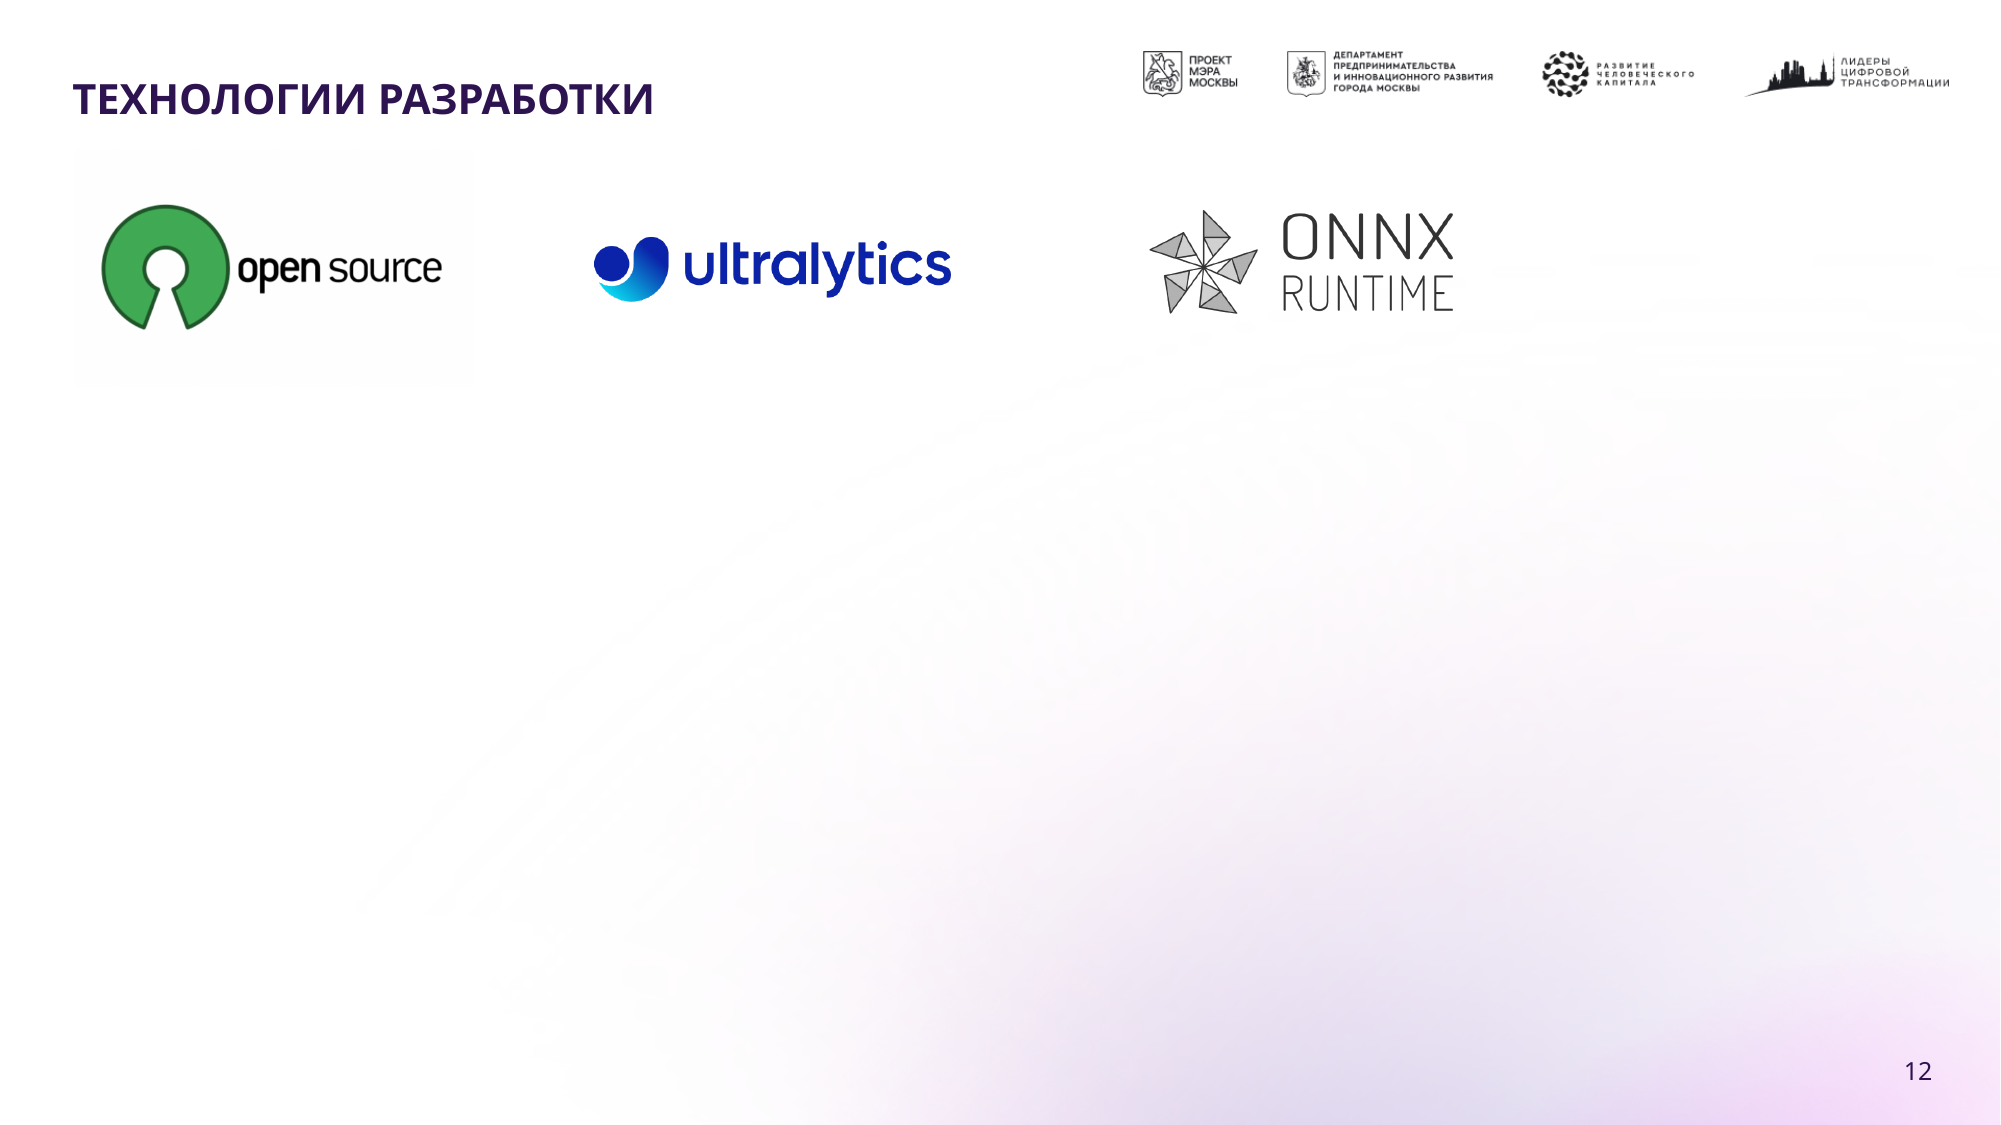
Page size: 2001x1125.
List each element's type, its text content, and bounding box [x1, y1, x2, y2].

title ТЕХНОЛОГИИ РАЗРАБОТКИ [57, 69, 1676, 131]
slide_number 12 [1872, 1042, 1964, 1103]
picture [0, 0, 2001, 1125]
